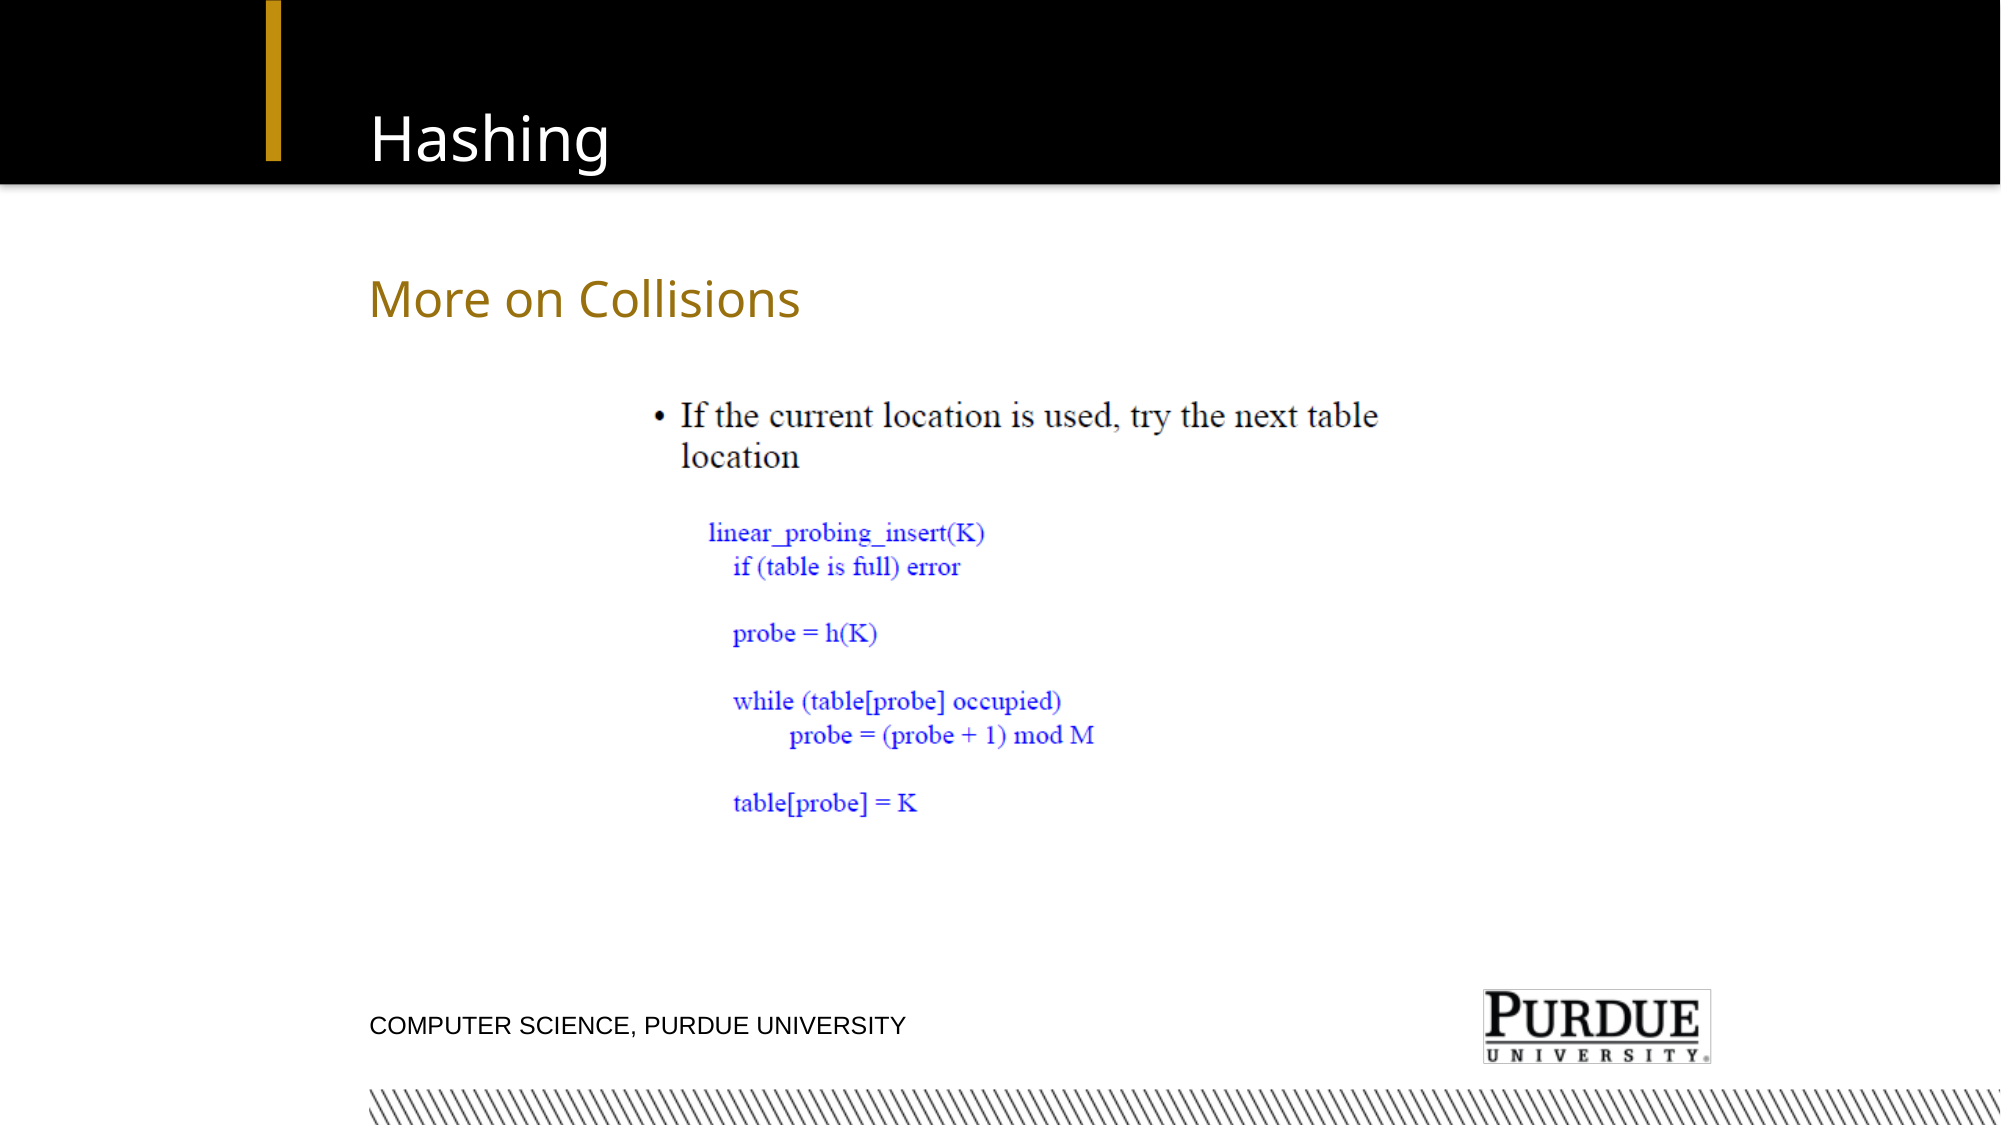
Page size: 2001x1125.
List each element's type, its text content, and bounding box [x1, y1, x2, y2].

list More on Collisions [368, 267, 1704, 337]
picture [626, 390, 1410, 838]
title Hashing [369, 98, 1704, 186]
list Computer Science, Purdue University [369, 1009, 1375, 1047]
